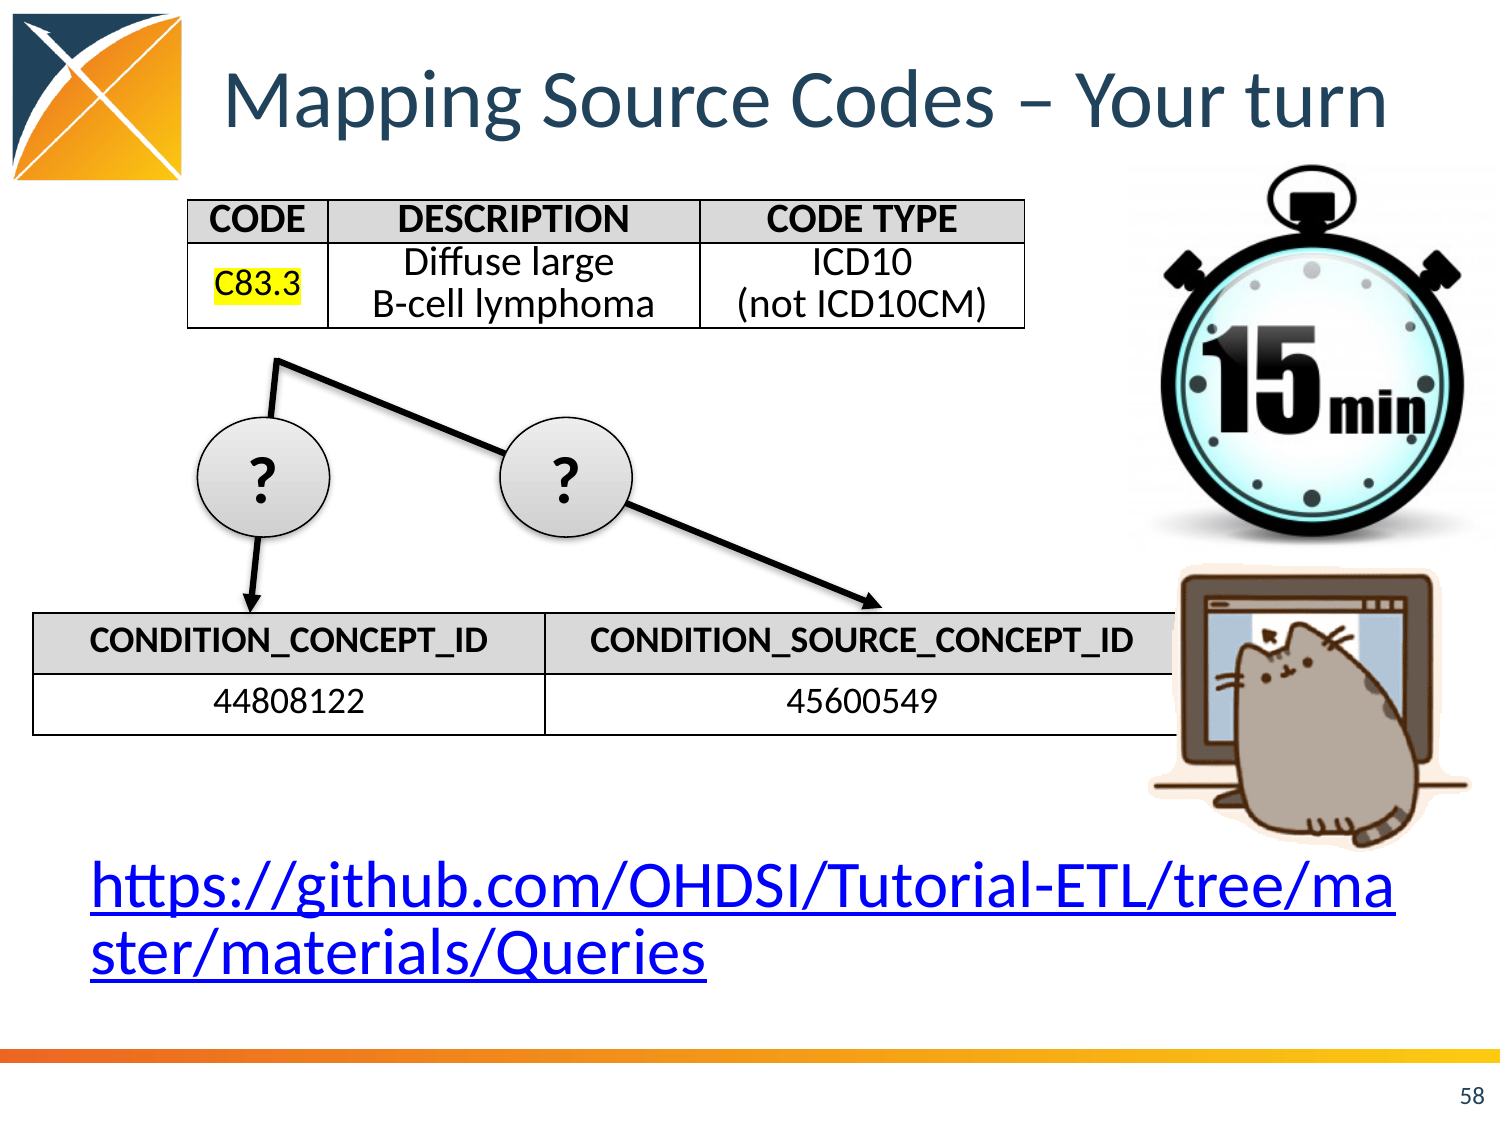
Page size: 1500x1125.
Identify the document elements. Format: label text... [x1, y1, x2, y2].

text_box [249, 357, 278, 614]
table_header CODE TYPE [701, 201, 1024, 242]
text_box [276, 360, 883, 609]
picture [1113, 162, 1500, 903]
table_cell ICD10 (not ICD10CM) [701, 244, 1024, 327]
table_header CODE [188, 201, 327, 242]
text_box ? [196, 419, 244, 536]
table_cell Diffuse large B-cell lymphoma [329, 244, 699, 327]
title Mapping Source Codes – Your turn [187, 24, 1425, 163]
picture [0, 0, 206, 200]
list https://github.com/OHDSI/Tutorial-ETL/tree/master/materials/Queries [75, 833, 1425, 1005]
slide_number 58 [1149, 1065, 1500, 1125]
table_header CONDITION_CONCEPT_ID [34, 614, 544, 673]
table_header DESCRIPTION [329, 201, 699, 242]
table_cell 45600549 [546, 675, 1108, 734]
table_cell 44808122 [34, 675, 544, 734]
table_cell C83.3 [188, 244, 327, 327]
table_header CONDITION_SOURCE_CONCEPT_ID [546, 614, 1108, 673]
